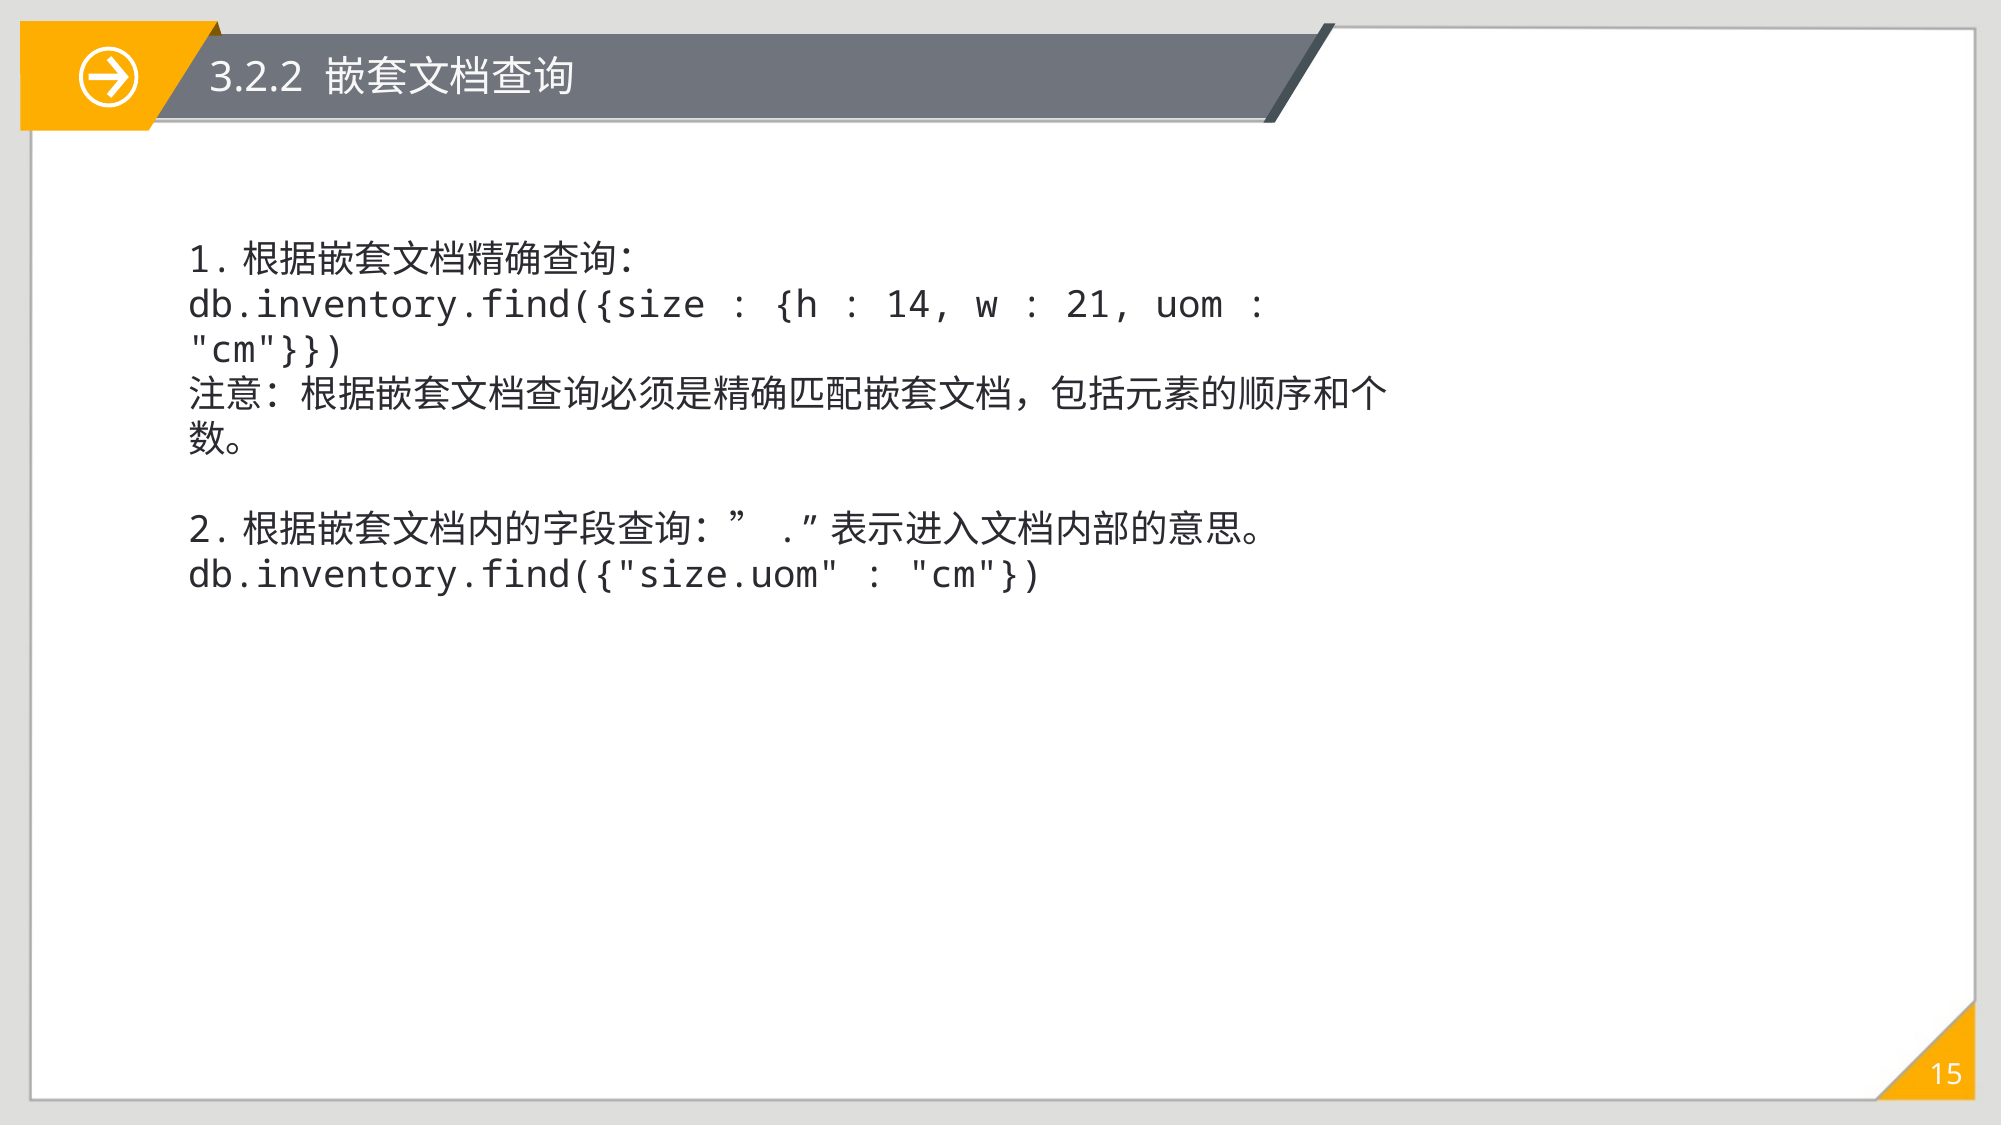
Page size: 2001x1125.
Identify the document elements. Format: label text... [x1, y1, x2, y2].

text_box [79, 46, 139, 108]
text_box 1.根据嵌套文档精确查询： db.inventory.find({size : {h : 14, w : 21, uom : "cm"}}) 注意：根据嵌套文档查询必须是精确匹配嵌套文档，包括元素的顺序和个数。 2.根据嵌套文档内的字段查询：”.”表示进入文档内部的意思。 db.inventory.find({"size.uom" : "cm"}) [173, 227, 1461, 603]
picture [0, 0, 2001, 1125]
text_box 3.2.2 嵌套文档查询 [194, 42, 590, 108]
